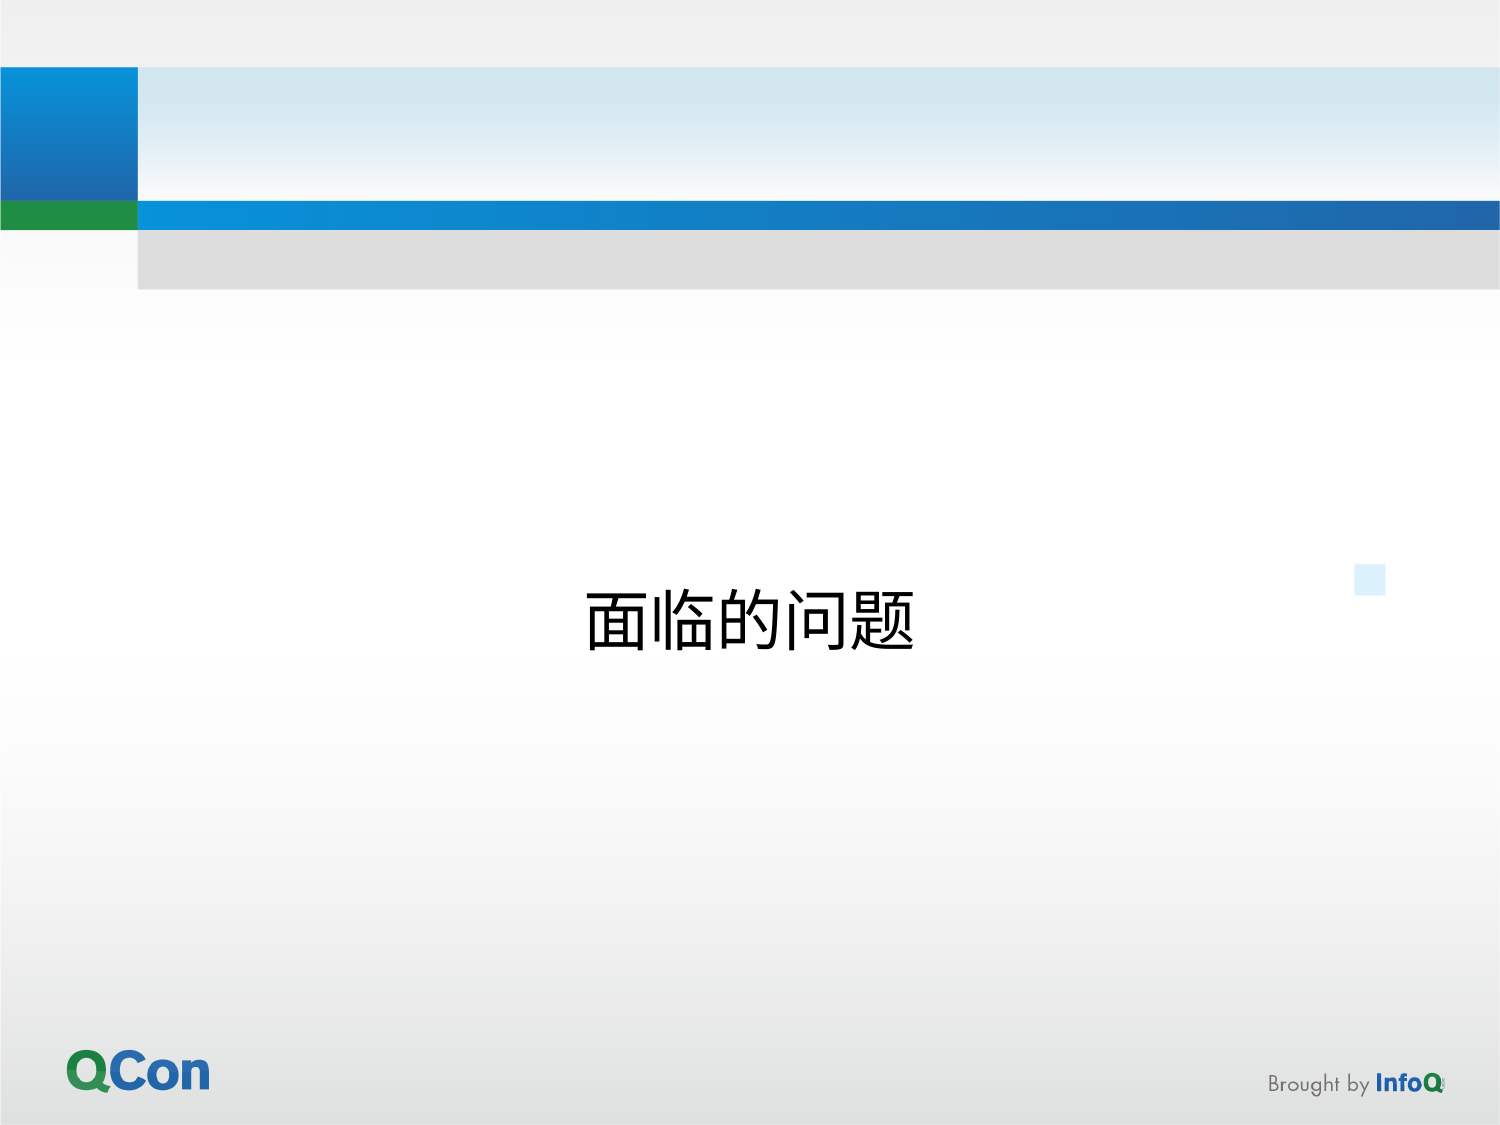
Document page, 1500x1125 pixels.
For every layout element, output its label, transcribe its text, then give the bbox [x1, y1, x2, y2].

list 面临的问题 [75, 570, 1425, 732]
picture [0, 0, 1500, 1125]
